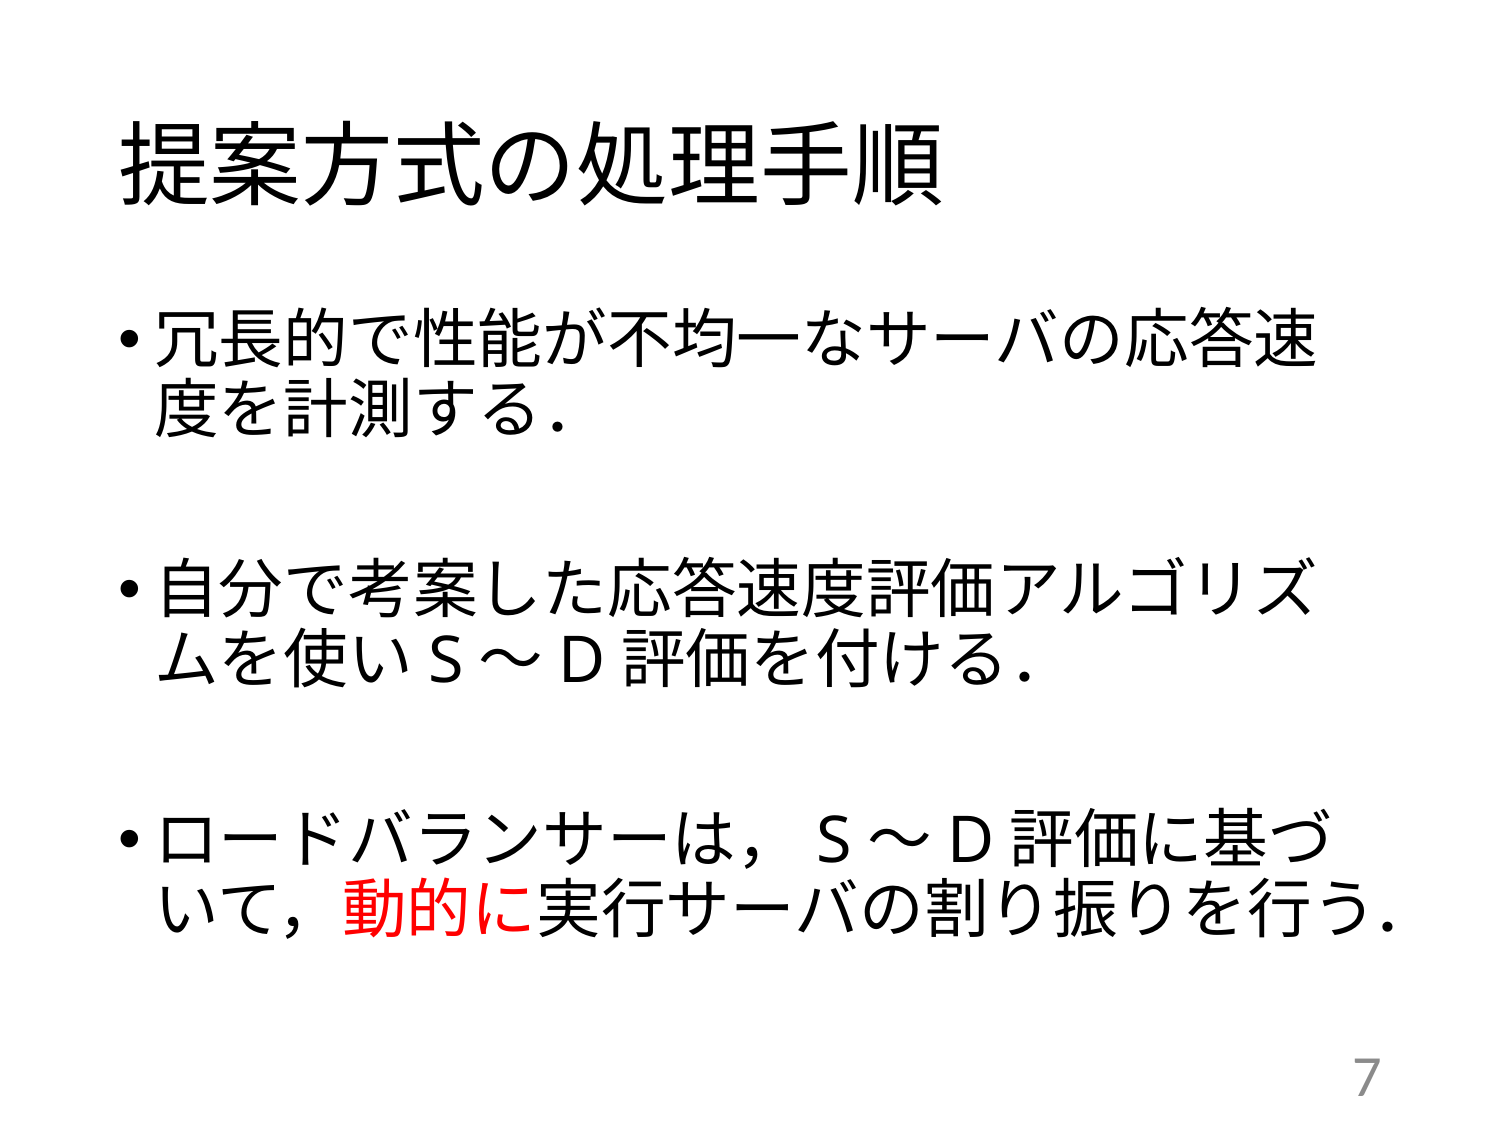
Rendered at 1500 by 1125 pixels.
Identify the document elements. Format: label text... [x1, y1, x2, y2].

title 提案方式の処理手順 [103, 59, 1397, 278]
list 冗長的で性能が不均一なサーバの応答速度を計測する． 自分で考案した応答速度評価アルゴリズムを使いS～D評価を付ける． ロードバランサーは，S～D評価に基づいて，動的に実行サーバの割り振りを行う． [103, 299, 1397, 1014]
slide_number 7 [1059, 1042, 1397, 1103]
